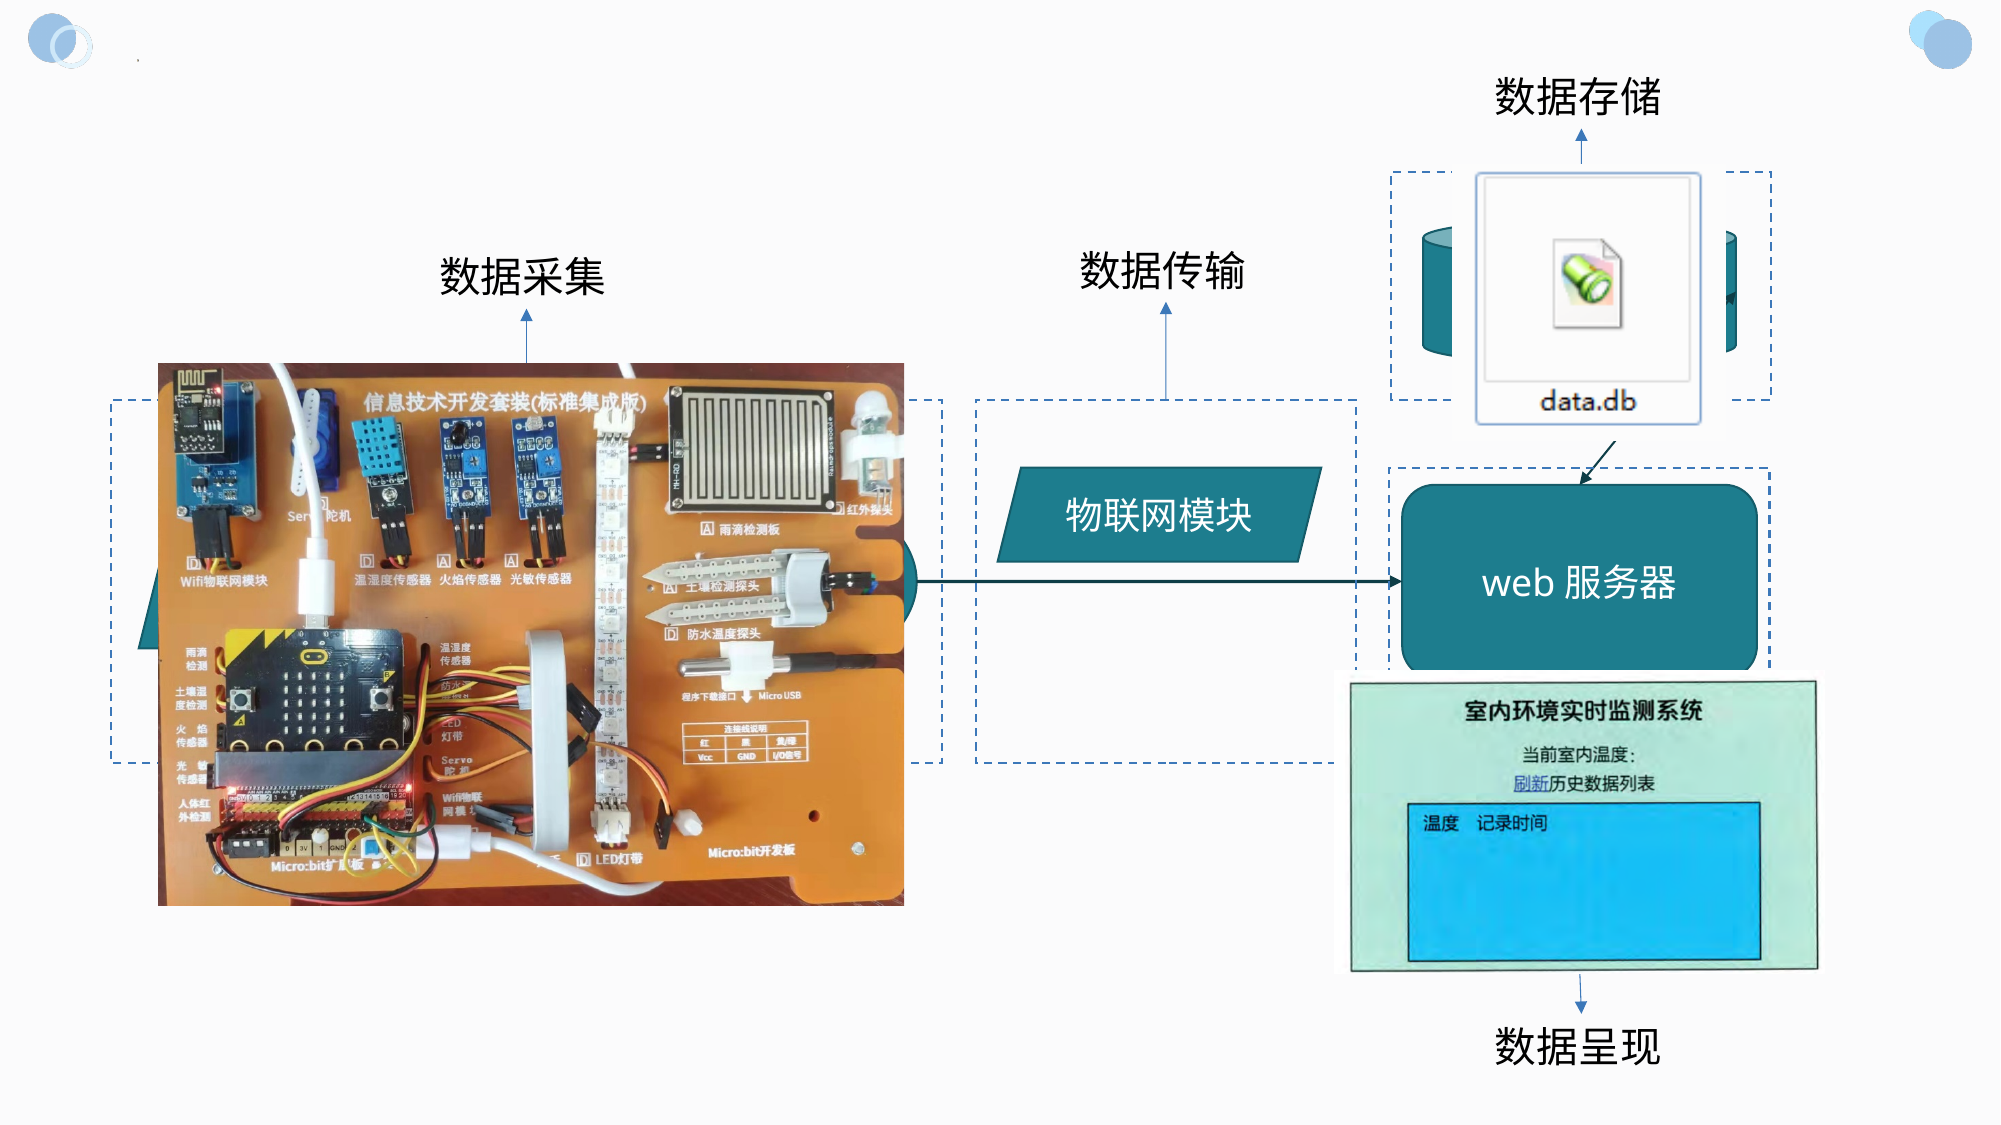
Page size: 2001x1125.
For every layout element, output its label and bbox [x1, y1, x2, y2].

text_box [1389, 467, 1770, 670]
text_box [1389, 974, 1770, 1080]
text_box [110, 243, 943, 764]
picture [0, 0, 118, 80]
picture [1334, 670, 1825, 974]
text_box [975, 237, 1356, 764]
picture [1881, 0, 2000, 80]
picture [1452, 164, 1726, 441]
text_box [1391, 63, 1772, 400]
picture [157, 363, 905, 906]
